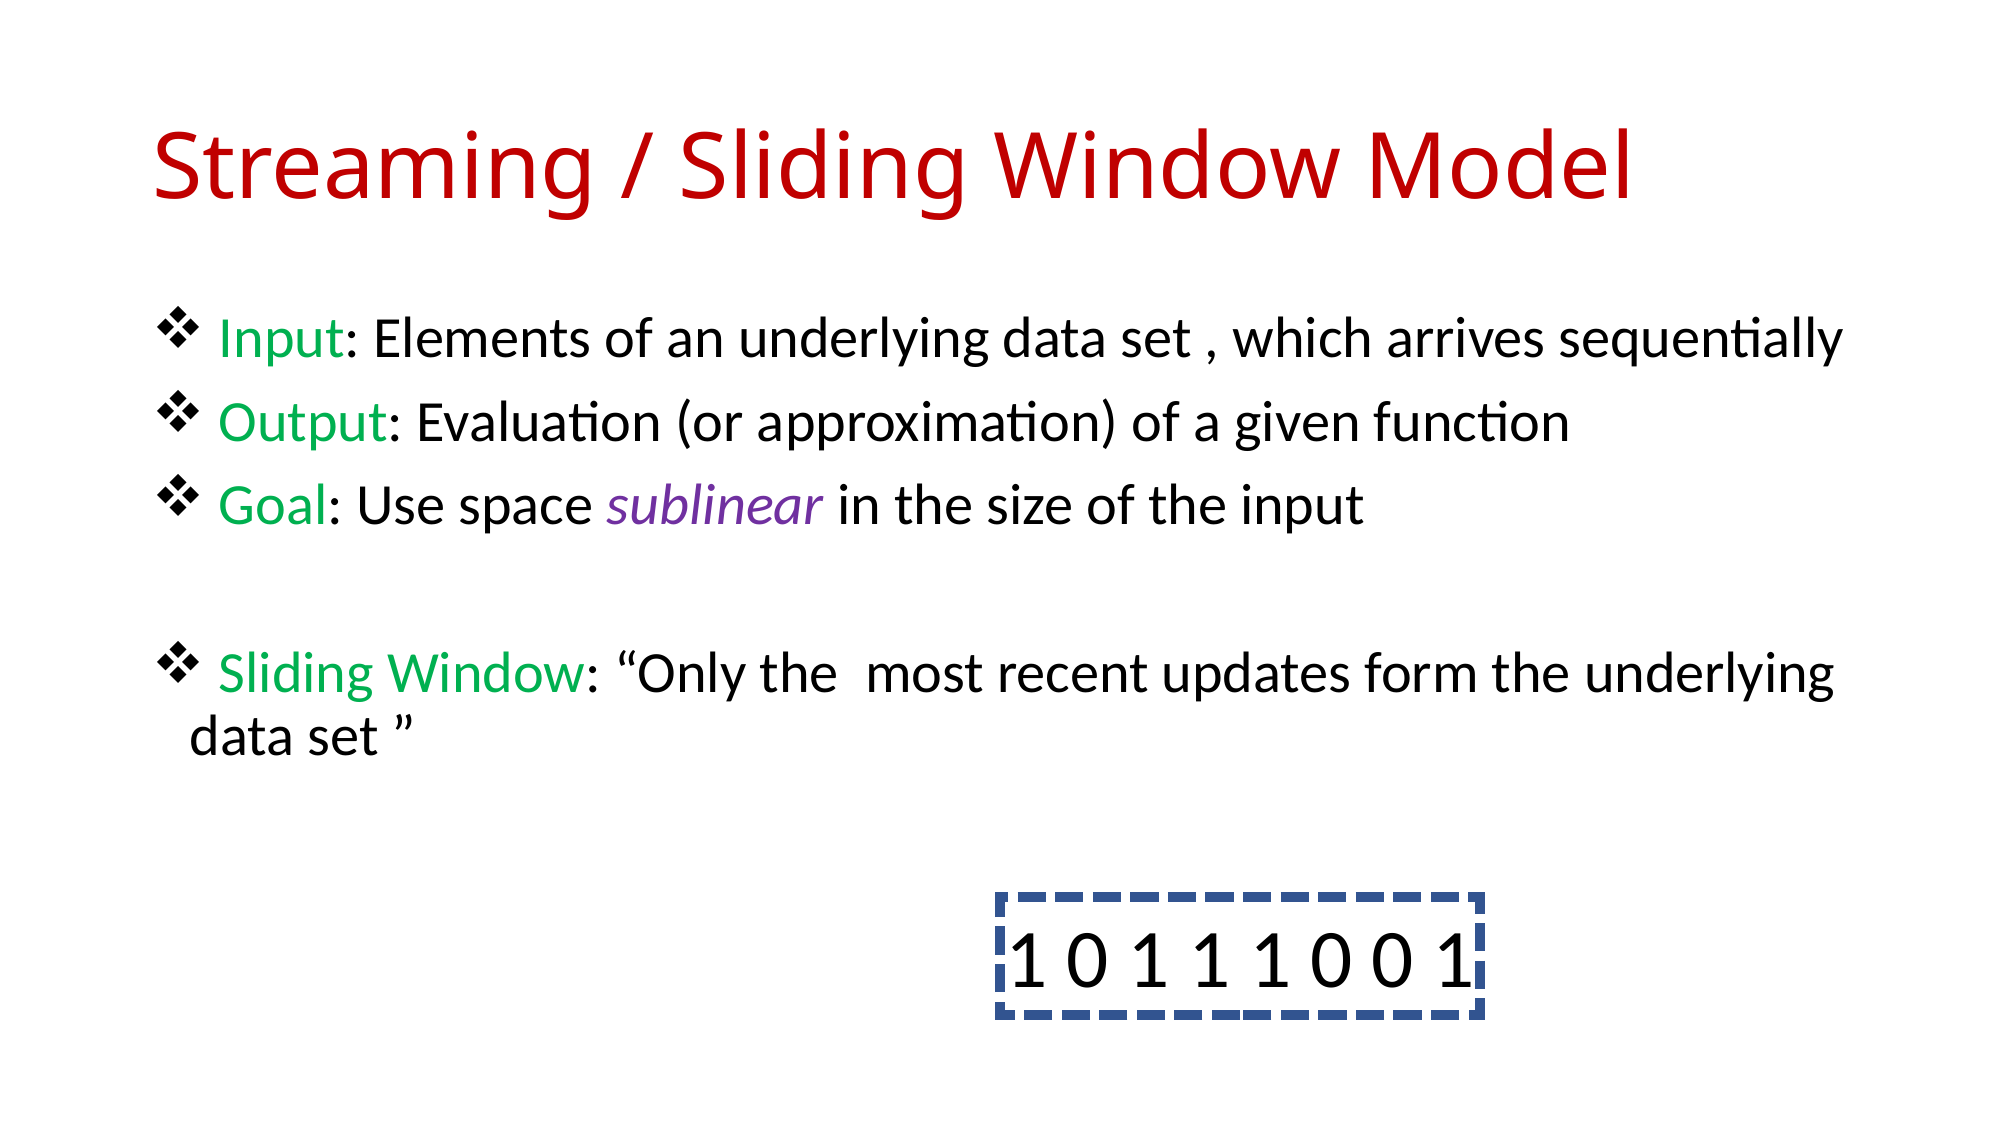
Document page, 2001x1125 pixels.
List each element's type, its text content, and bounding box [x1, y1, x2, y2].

text_box 1 0 1 1 1 0 0 1 [1480, 897, 1490, 1012]
title Streaming / Sliding Window Model [137, 59, 1863, 278]
text_box 1 0 1 1 1 0 0 1 [990, 897, 999, 1012]
text_box [999, 896, 1481, 1016]
